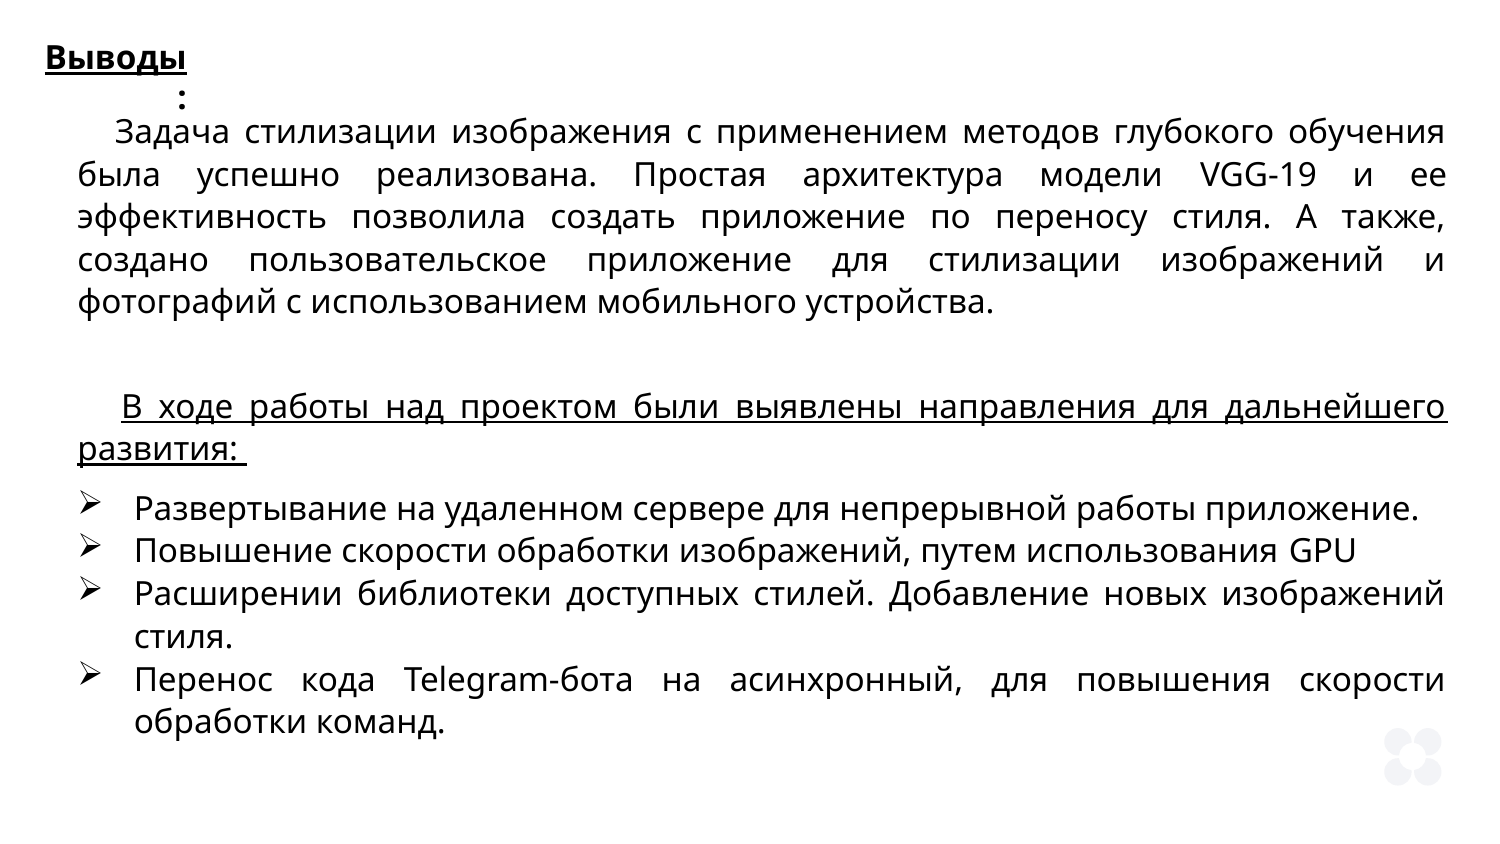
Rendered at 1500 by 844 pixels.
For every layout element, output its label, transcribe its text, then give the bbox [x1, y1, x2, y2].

text_box Задача стилизации изображения с применением методов глубокого обучения была успешно реализована. Простая архитектура модели VGG-19 и ее эффективность позволила создать приложение по переносу стиля. А также, создано пользовательское приложение для стилизации изображений и фотографий с использованием мобильного устройства. В ходе работы над проектом были выявлены направления для дальнейшего развития: Развертывание на удаленном сервере для непрерывной работы приложение. Повышение скорости обработки изображений, путем использования GPU Расширении библиотеки доступных стилей. Добавление новых изображений стиля. Перенос кода Telegram-бота на асинхронный, для повышения скорости обработки команд. [62, 92, 1463, 756]
text_box Выводы: [21, 21, 202, 132]
